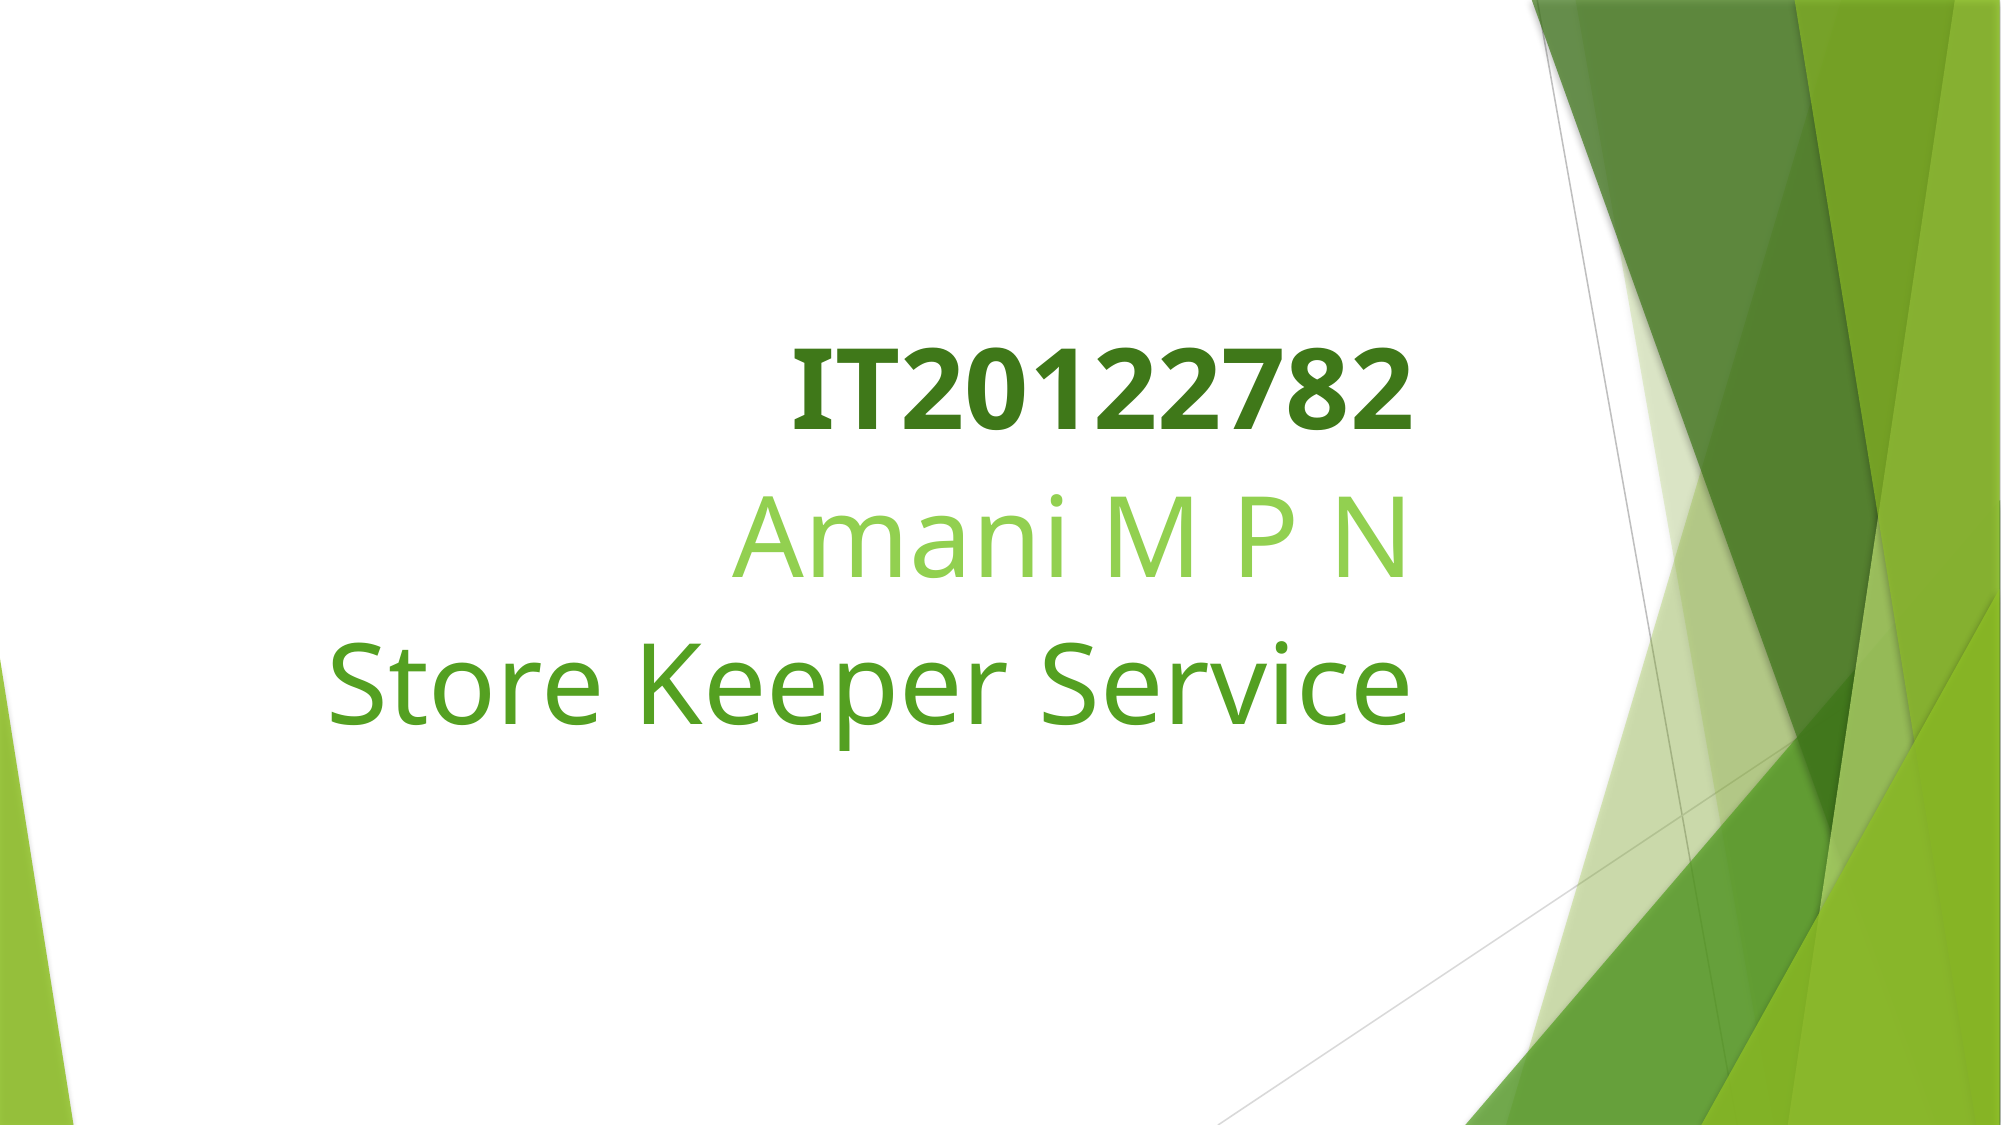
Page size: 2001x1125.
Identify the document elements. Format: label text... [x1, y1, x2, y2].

text_box IT20122782 Amani M P N Store Keeper Service [210, 133, 1430, 931]
